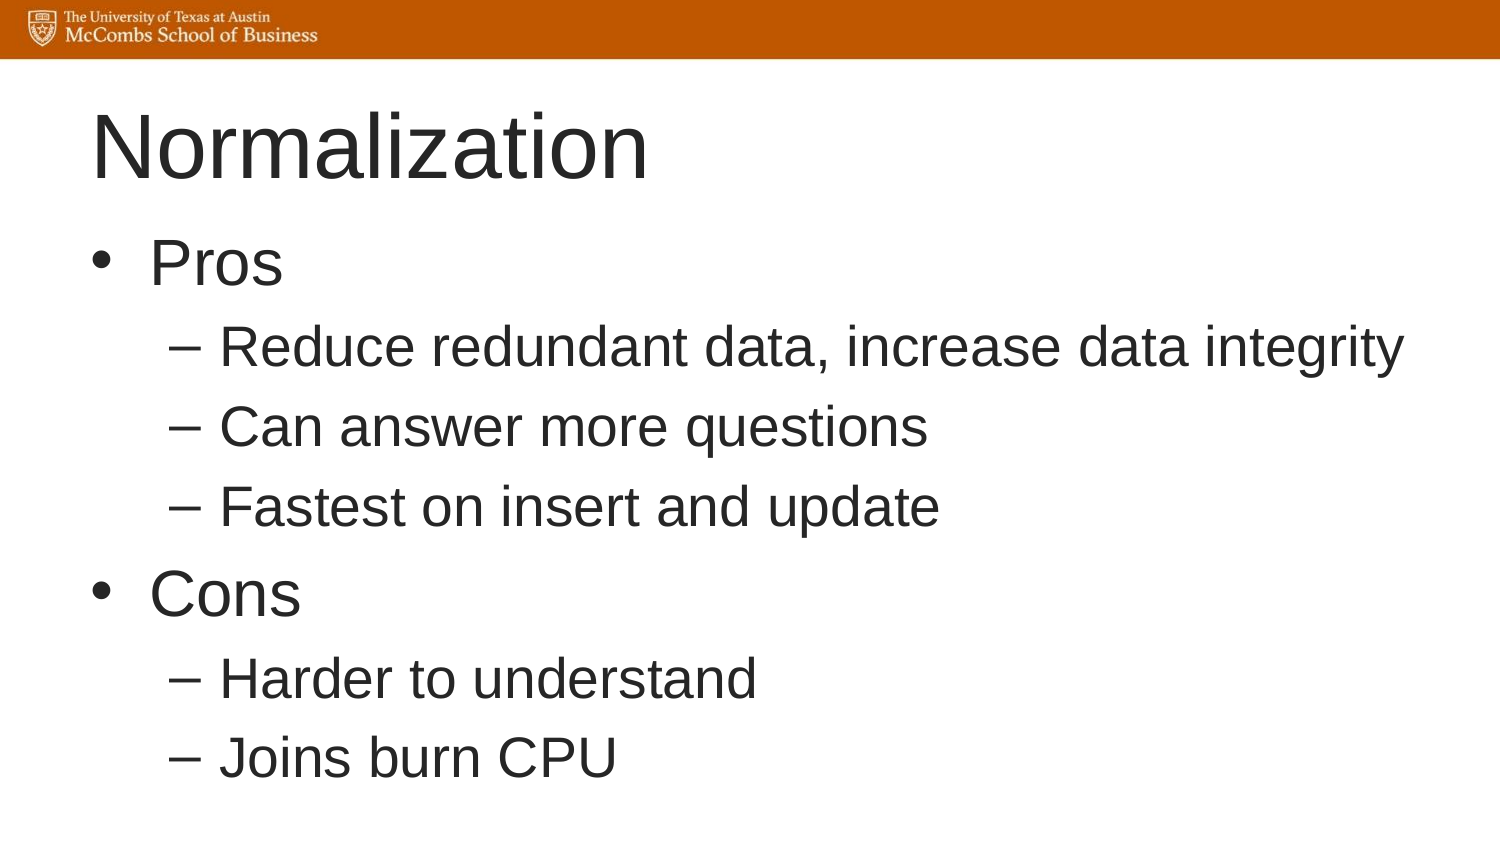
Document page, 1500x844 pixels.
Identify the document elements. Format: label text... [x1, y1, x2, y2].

title Normalization [75, 71, 1425, 212]
picture [0, 0, 1500, 844]
list Pros Reduce redundant data, increase data integrity Can answer more questions Fastest on insert and update Cons Harder to understand Joins burn CPU [75, 212, 1425, 810]
